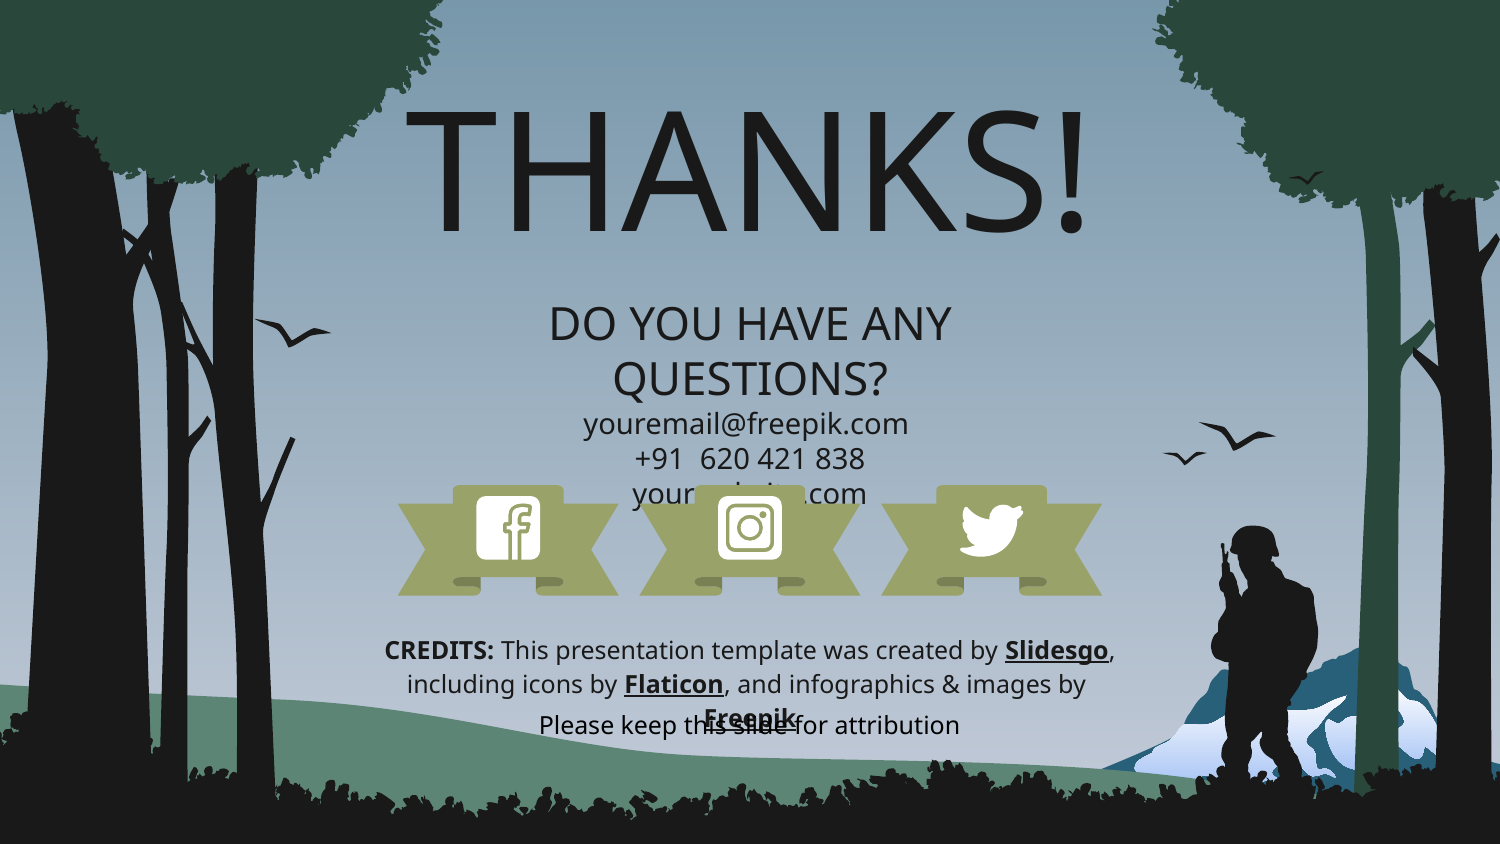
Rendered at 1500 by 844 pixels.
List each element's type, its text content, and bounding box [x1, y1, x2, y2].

text_box [881, 485, 1103, 596]
subtitle DO YOU HAVE ANY QUESTIONS? youremail@freepik.com +91 620 421 838 yourwebsite.com [397, 280, 1103, 498]
text_box [299, 328, 332, 343]
text_box [960, 504, 1024, 557]
text_box [397, 485, 619, 596]
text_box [476, 495, 541, 560]
text_box [639, 485, 861, 596]
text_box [120, 154, 296, 844]
text_box [1287, 171, 1324, 185]
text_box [1161, 421, 1277, 466]
text_box [0, 0, 444, 180]
text_box Please keep this slide for attribution [407, 705, 1093, 744]
text_box [1204, 525, 1319, 844]
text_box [717, 495, 783, 560]
title THANKS! [334, 88, 1166, 268]
